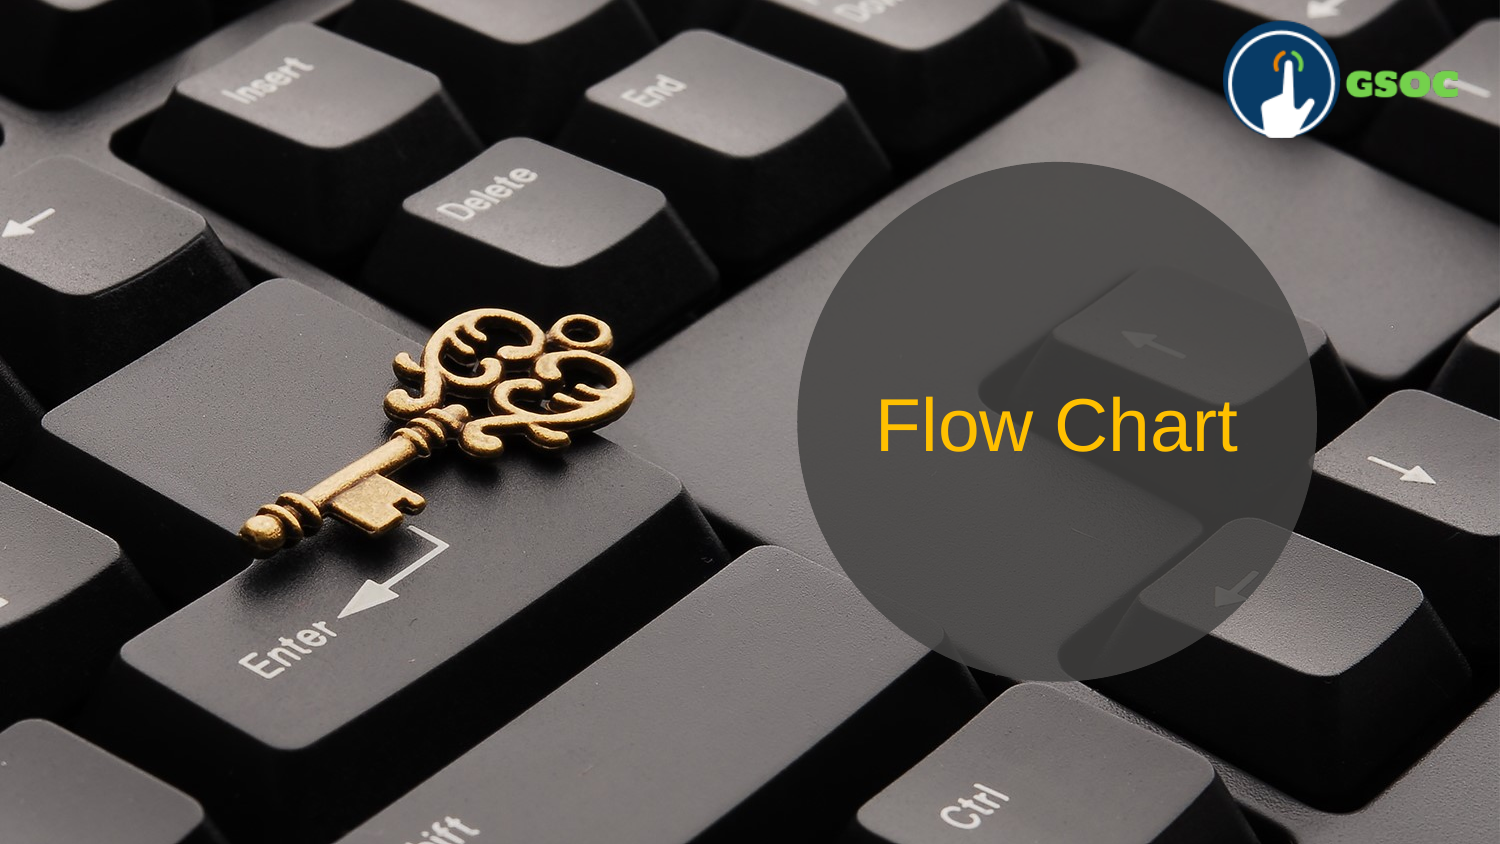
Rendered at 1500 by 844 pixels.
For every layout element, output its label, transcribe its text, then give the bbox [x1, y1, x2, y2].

list Flow Chart [797, 339, 1317, 505]
picture [0, 0, 1500, 844]
